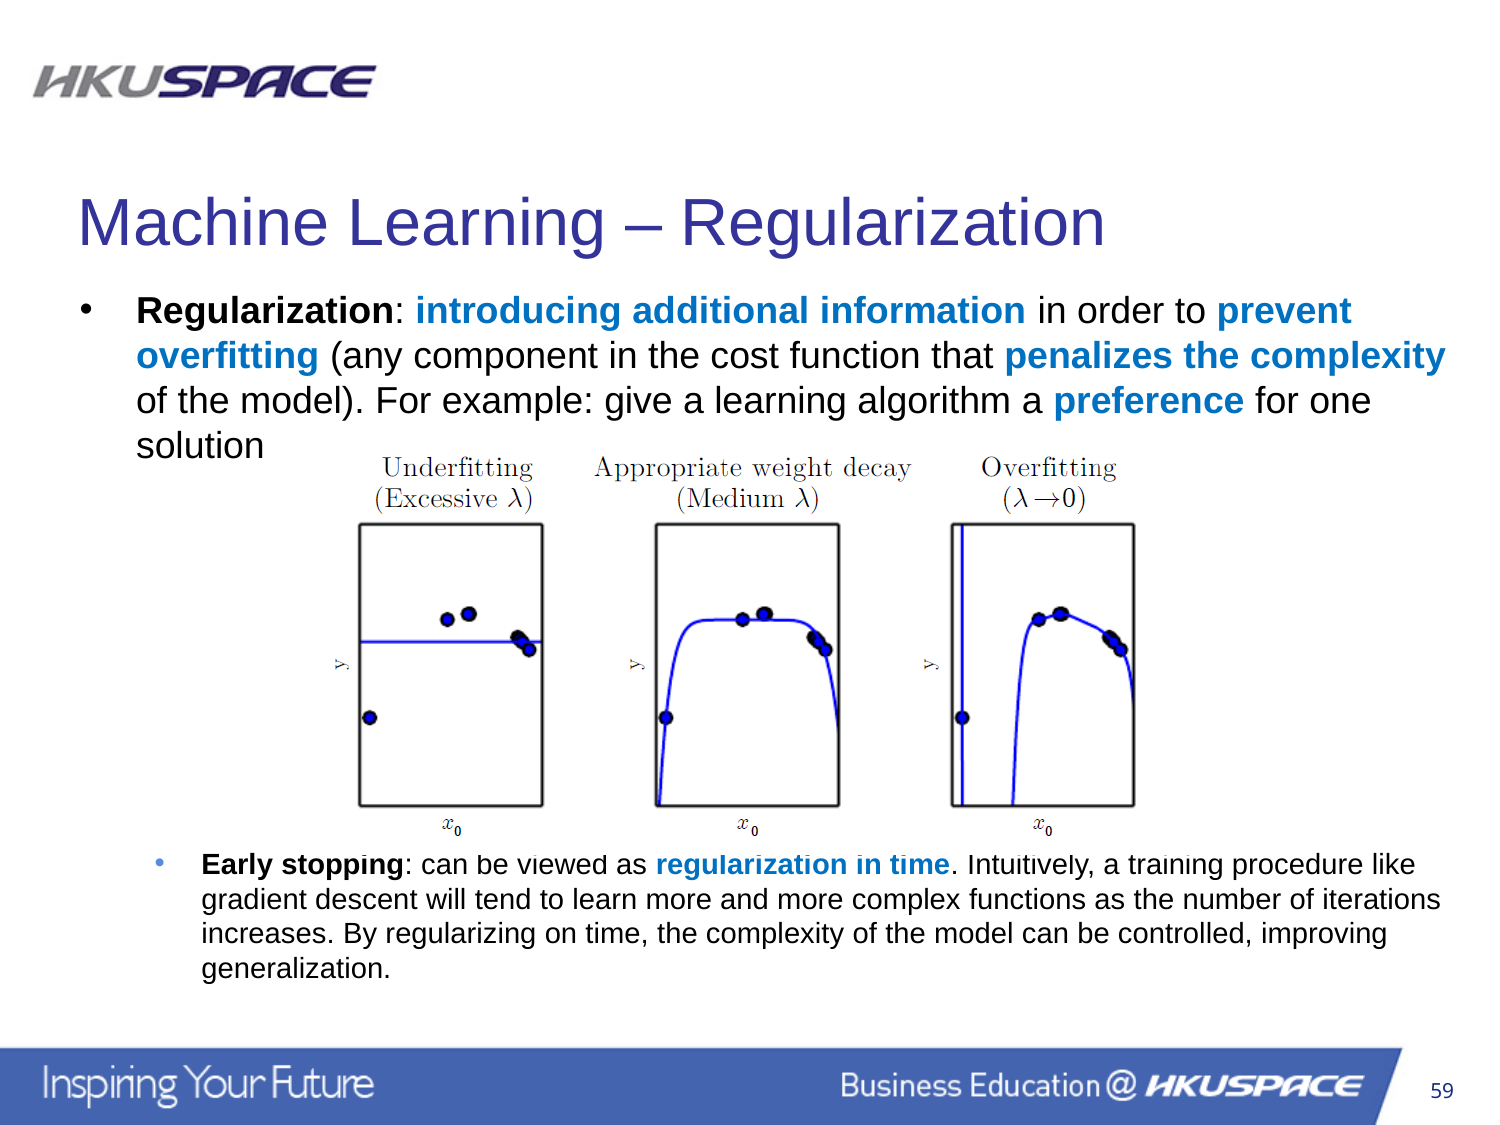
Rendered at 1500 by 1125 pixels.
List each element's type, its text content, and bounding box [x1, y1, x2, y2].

title Machine Learning – Regularization [62, 101, 1388, 266]
picture [0, 0, 1500, 1125]
slide_number 59 [1415, 1070, 1499, 1125]
text_box Regularization: introducing additional information in order to prevent overfitting (any component in the cost function that penalizes the complexity of the model). For example: give a learning algorithm a preference for one solution Early stopping: can be viewed as regularization in time. Intuitively, a training procedure like gradient descent will tend to learn more and more complex functions as the number of iterations increases. By regularizing on time, the complexity of the model can be controlled, improving generalization. [64, 278, 1483, 1047]
